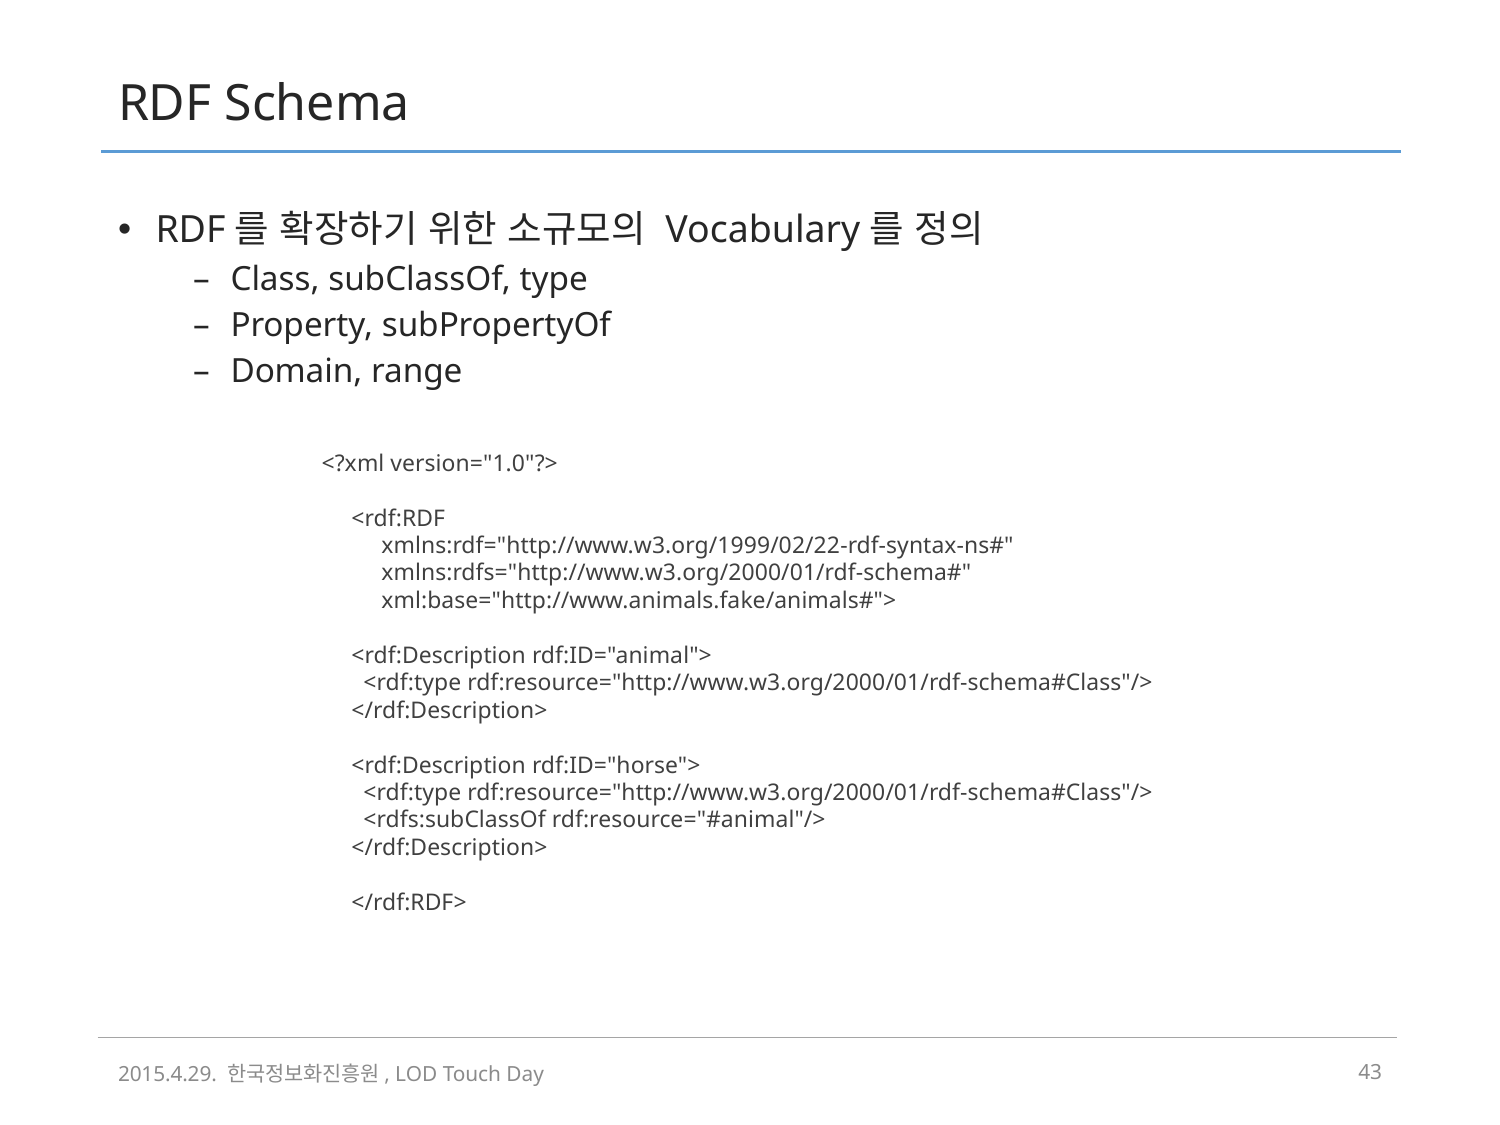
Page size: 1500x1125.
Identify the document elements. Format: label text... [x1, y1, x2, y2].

list RDF를 확장하기 위한 소규모의 Vocabulary를 정의 Class, subClassOf, type Property, subPropertyOf Domain, range [103, 202, 1397, 423]
text_box <?xml version="1.0"?> <rdf:RDF xmlns:rdf="http://www.w3.org/1999/02/22-rdf-syntax-ns#" xmlns:rdfs="http://www.w3.org/2000/01/rdf-schema#" xml:base="http://www.animals.fake/animals#"> <rdf:Description rdf:ID="animal"> <rdf:type rdf:resource="http://www.w3.org/2000/01/rdf-schema#Class"/> </rdf:Description> <rdf:Description rdf:ID="horse"> <rdf:type rdf:resource="http://www.w3.org/2000/01/rdf-schema#Class"/> <rdfs:subClassOf rdf:resource="#animal"/> </rdf:Description> </rdf:RDF> [306, 440, 1397, 950]
footer 2015.4.29. 한국정보화진흥원, LOD Touch Day [103, 1042, 1004, 1103]
slide_number 42 [1059, 1042, 1397, 1103]
title RDF Schema [103, 59, 1397, 149]
